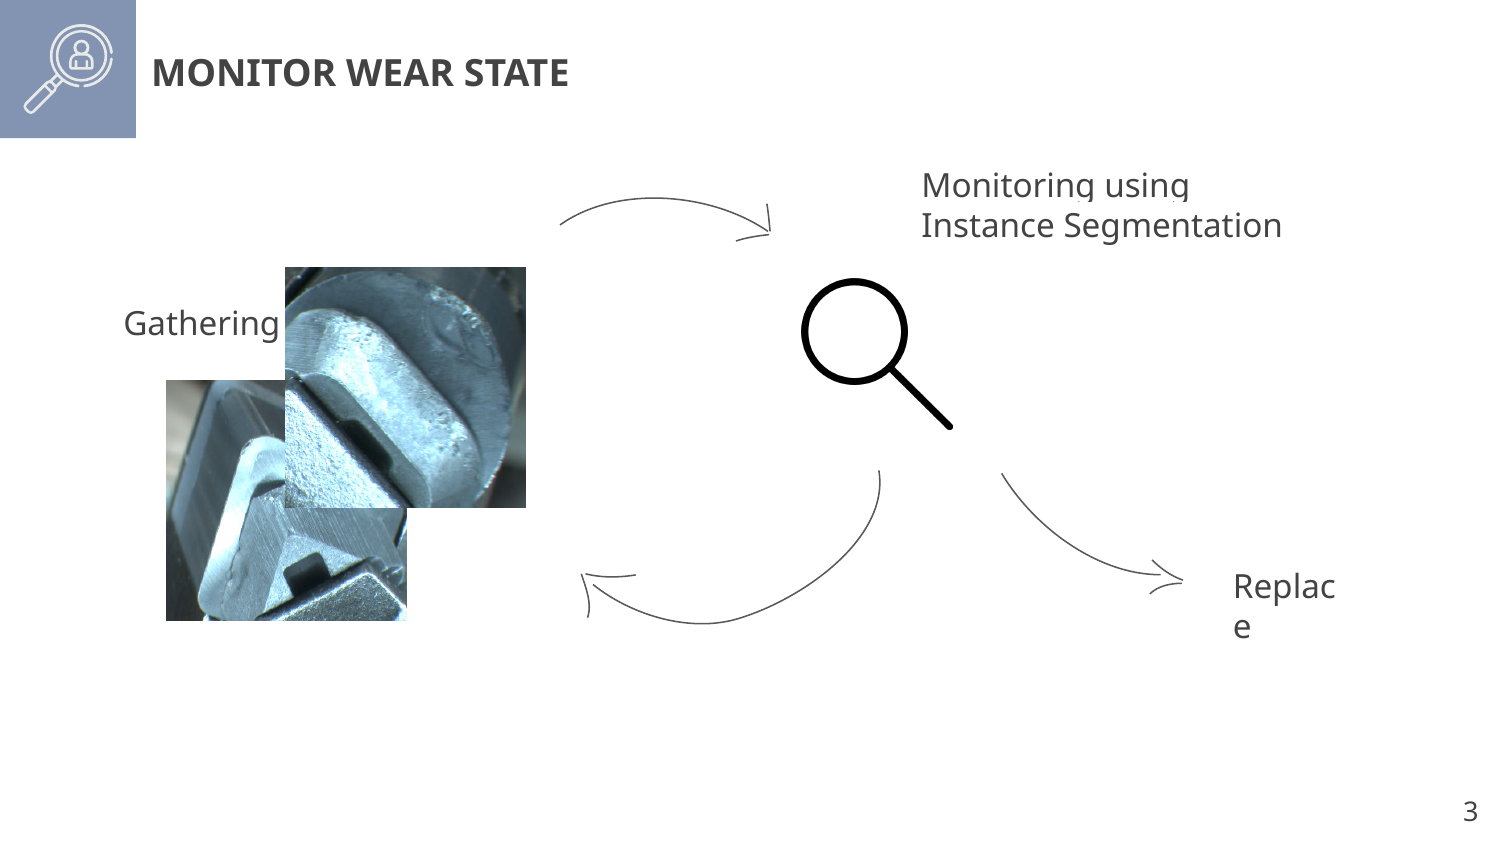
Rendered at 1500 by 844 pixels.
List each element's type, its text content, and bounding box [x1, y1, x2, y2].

text_box [581, 573, 590, 618]
text_box [0, 0, 136, 139]
slide_number 3 [1403, 779, 1494, 844]
text_box [1151, 559, 1183, 581]
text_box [22, 23, 114, 115]
text_box [593, 470, 880, 624]
text_box [585, 573, 636, 577]
title MONITOR WEAR STATE [136, 34, 818, 104]
picture [801, 278, 954, 431]
text_box Replace [1218, 549, 1370, 660]
text_box [559, 198, 768, 232]
text_box Monitoring using Instance Segmentation [906, 149, 1364, 260]
text_box [1001, 473, 1161, 575]
text_box [1149, 583, 1182, 594]
text_box Gathering [108, 287, 279, 358]
picture [165, 267, 526, 621]
